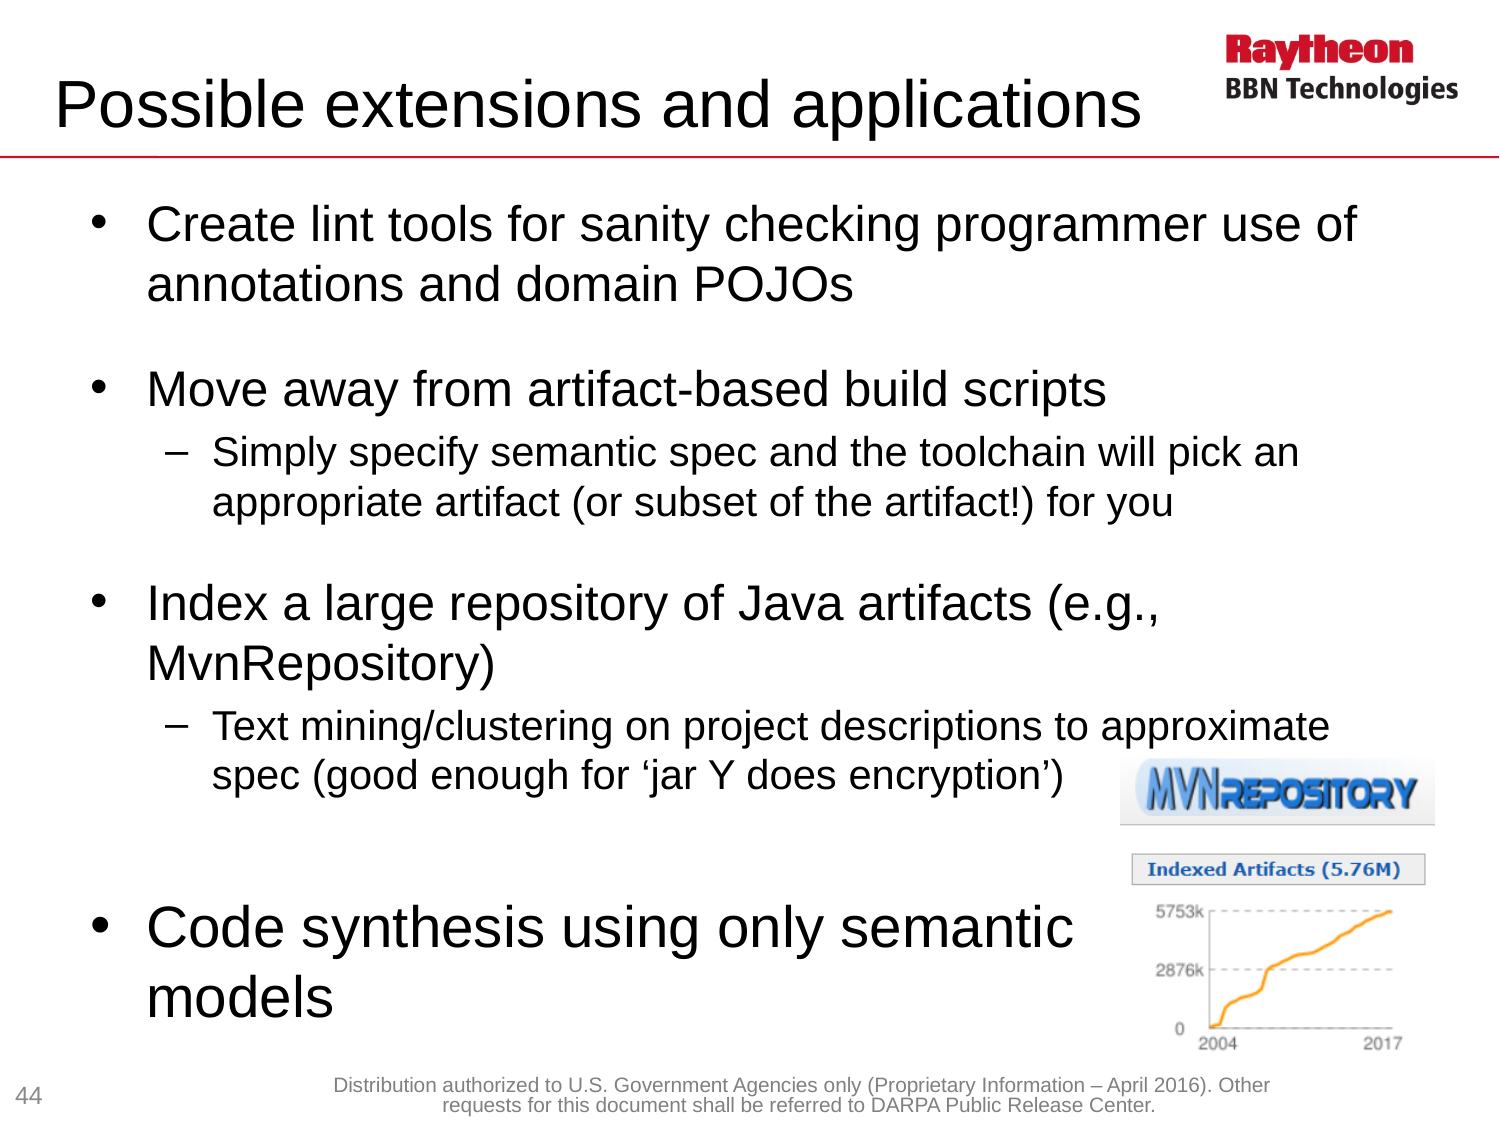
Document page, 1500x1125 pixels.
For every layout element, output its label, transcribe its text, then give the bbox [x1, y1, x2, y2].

list Create lint tools for sanity checking programmer use of annotations and domain POJOs Move away from artifact-based build scripts Simply specify semantic spec and the toolchain will pick an appropriate artifact (or subset of the artifact!) for you Index a large repository of Java artifacts (e.g., MvnRepository) Text mining/clustering on project descriptions to approximate spec (good enough for ‘jar Y does encryption’) Code synthesis using only semantic models [74, 184, 1435, 927]
title Possible extensions and applications [39, 44, 1390, 158]
picture [1222, 31, 1460, 108]
picture [1120, 754, 1435, 1073]
slide_number 44 [0, 1065, 208, 1125]
